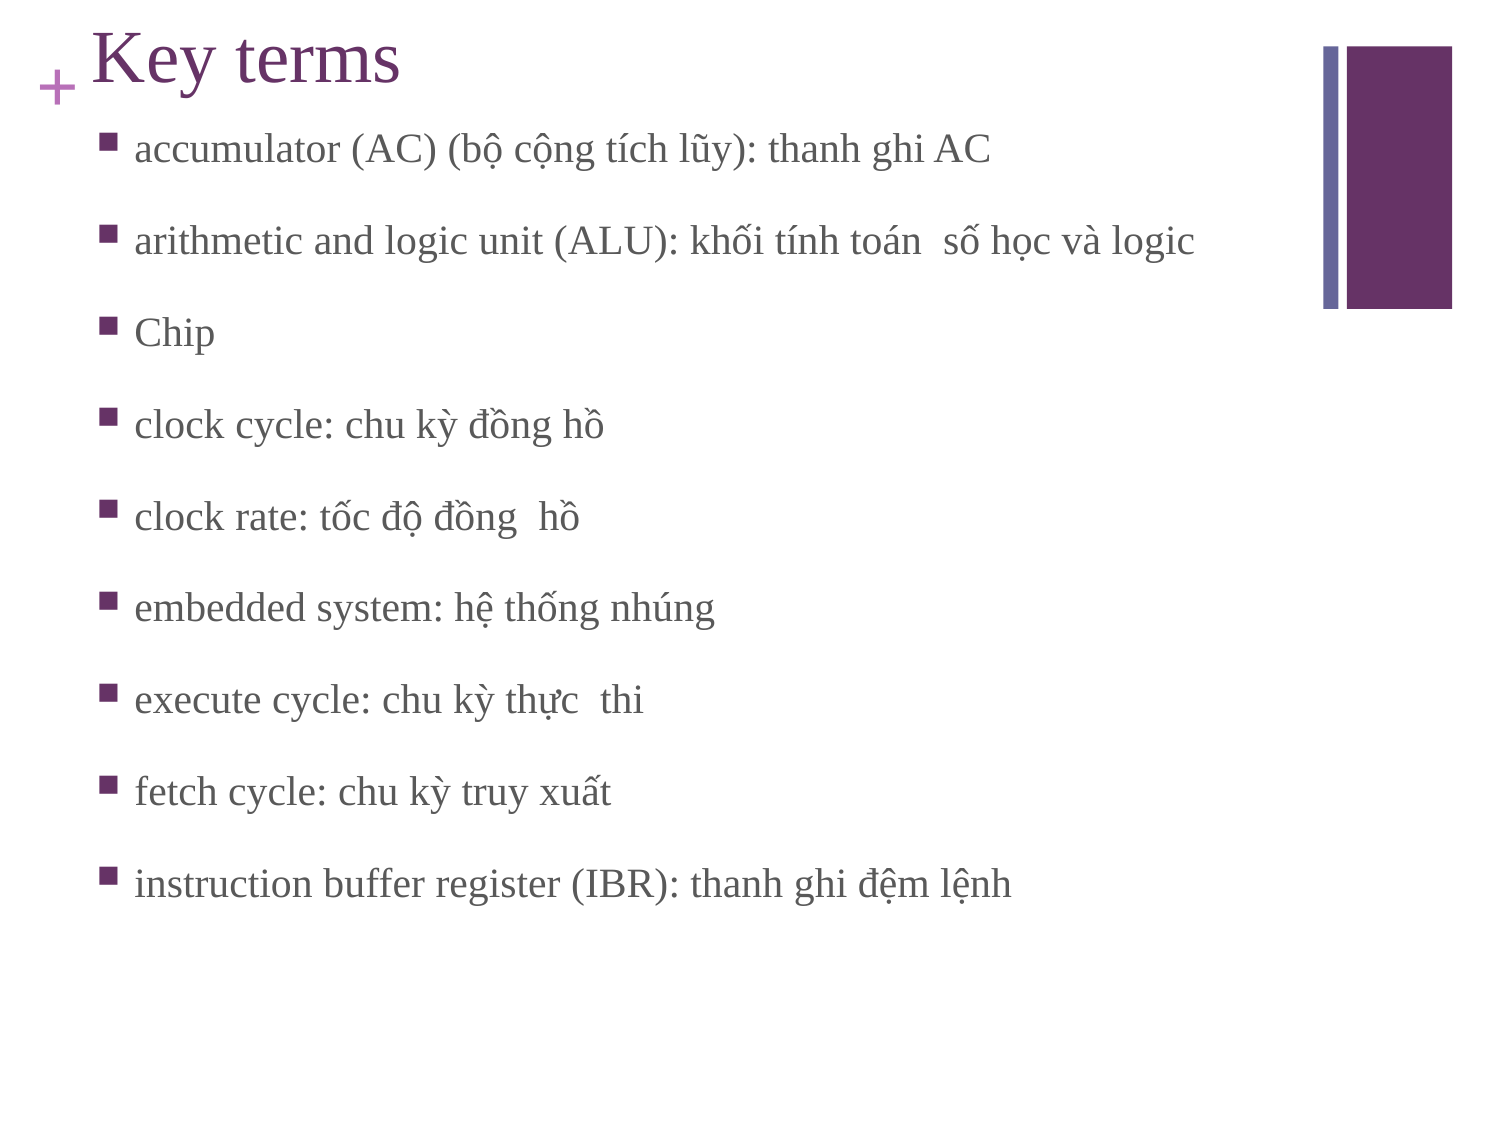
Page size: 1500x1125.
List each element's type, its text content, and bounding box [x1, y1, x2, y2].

title Key terms [76, 0, 1317, 114]
list accumulator (AC) (bộ cộng tích lũy): thanh ghi AC arithmetic and logic unit (ALU): khối tính toán số học và logic Chip clock cycle: chu kỳ đồng hồ clock rate: tốc độ đồng hồ embedded system: hệ thống nhúng execute cycle: chu kỳ thực thi fetch cycle: chu kỳ truy xuất instruction buffer register (IBR): thanh ghi đệm lệnh [81, 113, 1322, 1005]
